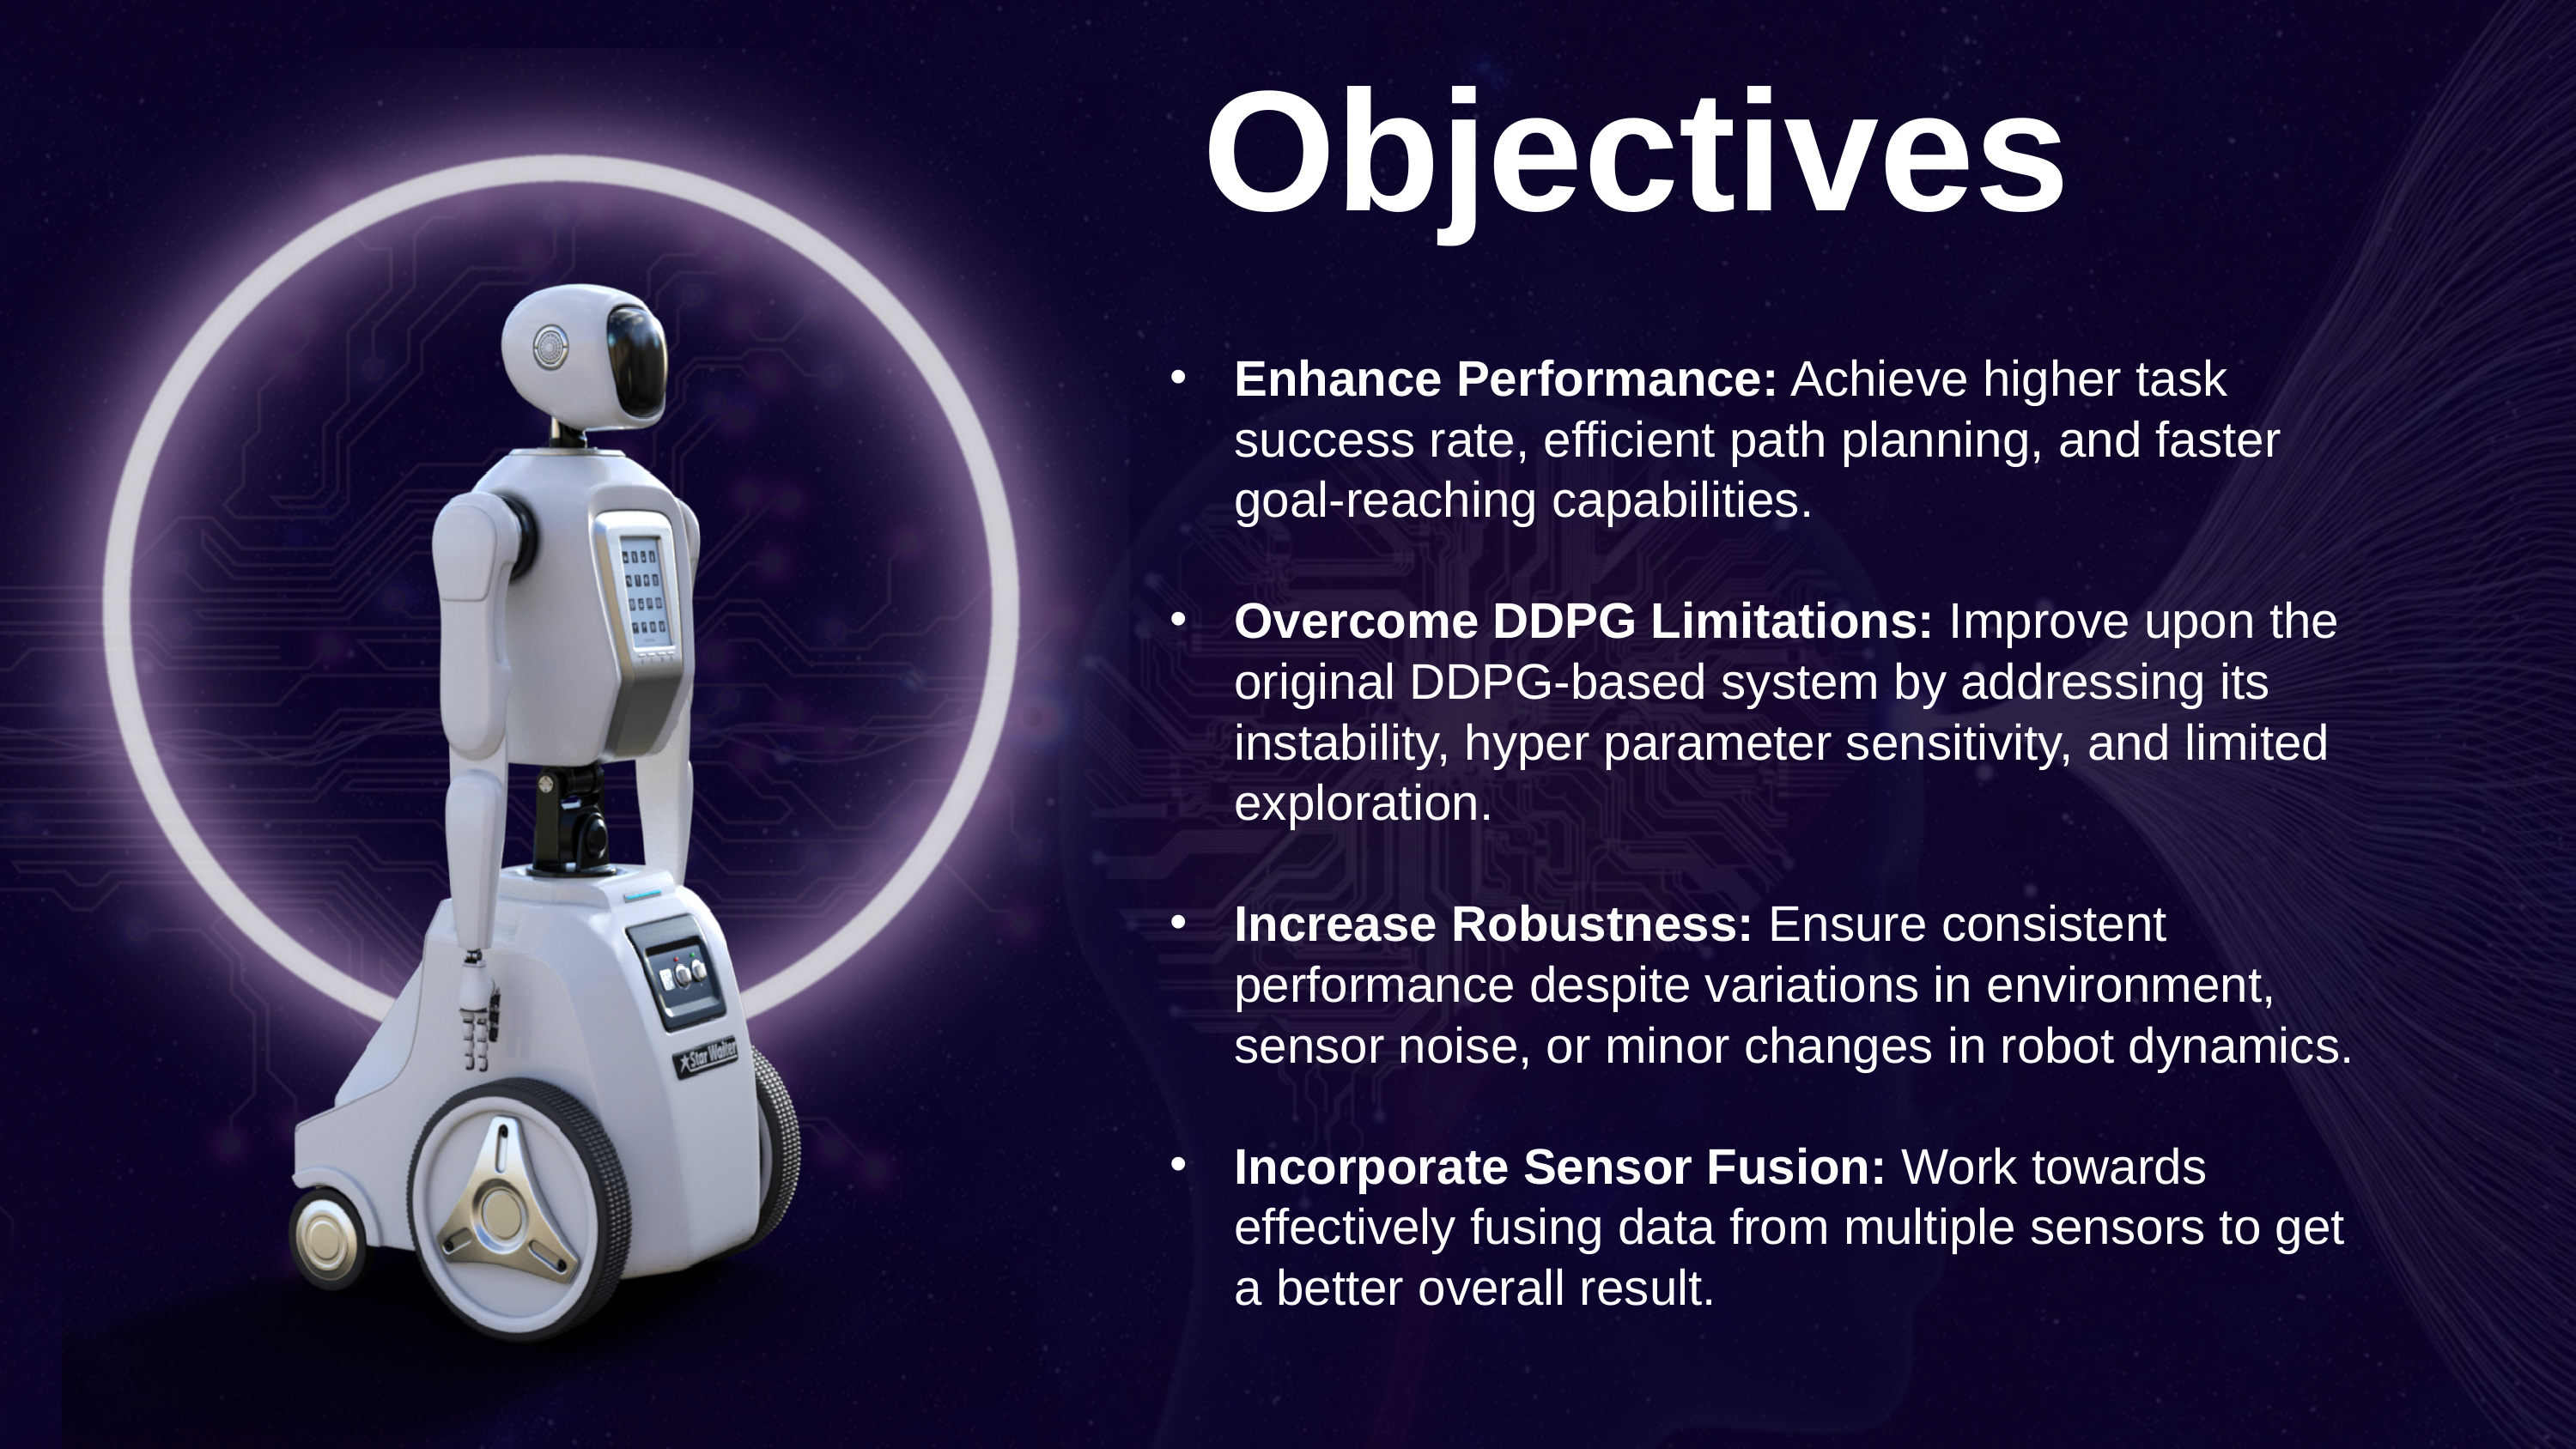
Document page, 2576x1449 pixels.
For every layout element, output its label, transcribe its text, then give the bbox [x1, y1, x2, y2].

text_box Enhance Performance: Achieve higher task success rate, efficient path planning, and faster goal-reaching capabilities. Overcome DDPG Limitations: Improve upon the original DDPG-based system by addressing its instability, hyper parameter sensitivity, and limited exploration. Increase Robustness: Ensure consistent performance despite variations in environment, sensor noise, or minor changes in robot dynamics. Incorporate Sensor Fusion: Work towards effectively fusing data from multiple sensors to get a better overall result. [1170, 285, 2385, 1316]
text_box [0, 48, 1130, 1165]
text_box [61, 282, 1060, 1449]
text_box [0, 0, 2576, 1449]
text_box Objectives [1201, 59, 2404, 245]
